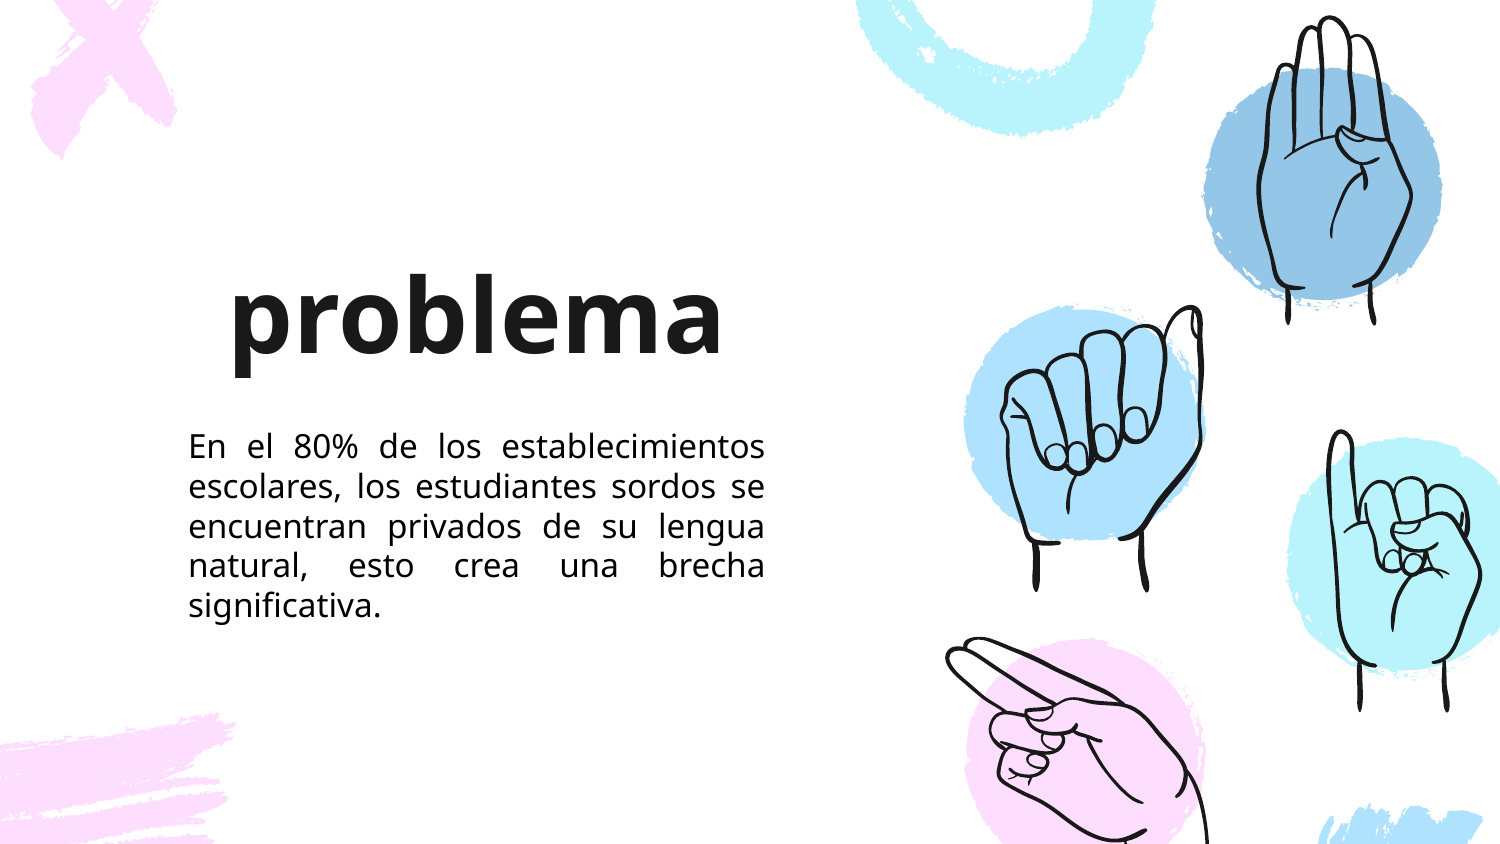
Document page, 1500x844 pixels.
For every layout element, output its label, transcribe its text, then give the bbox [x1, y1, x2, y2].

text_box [920, 591, 1253, 844]
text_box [914, 250, 1257, 593]
text_box En el 80% de los establecimientos escolares, los estudiantes sordos se encuentran privados de su lengua natural, esto crea una brecha significativa. [173, 409, 782, 673]
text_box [1188, 15, 1457, 326]
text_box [1284, 428, 1500, 713]
title problema [107, 251, 848, 390]
